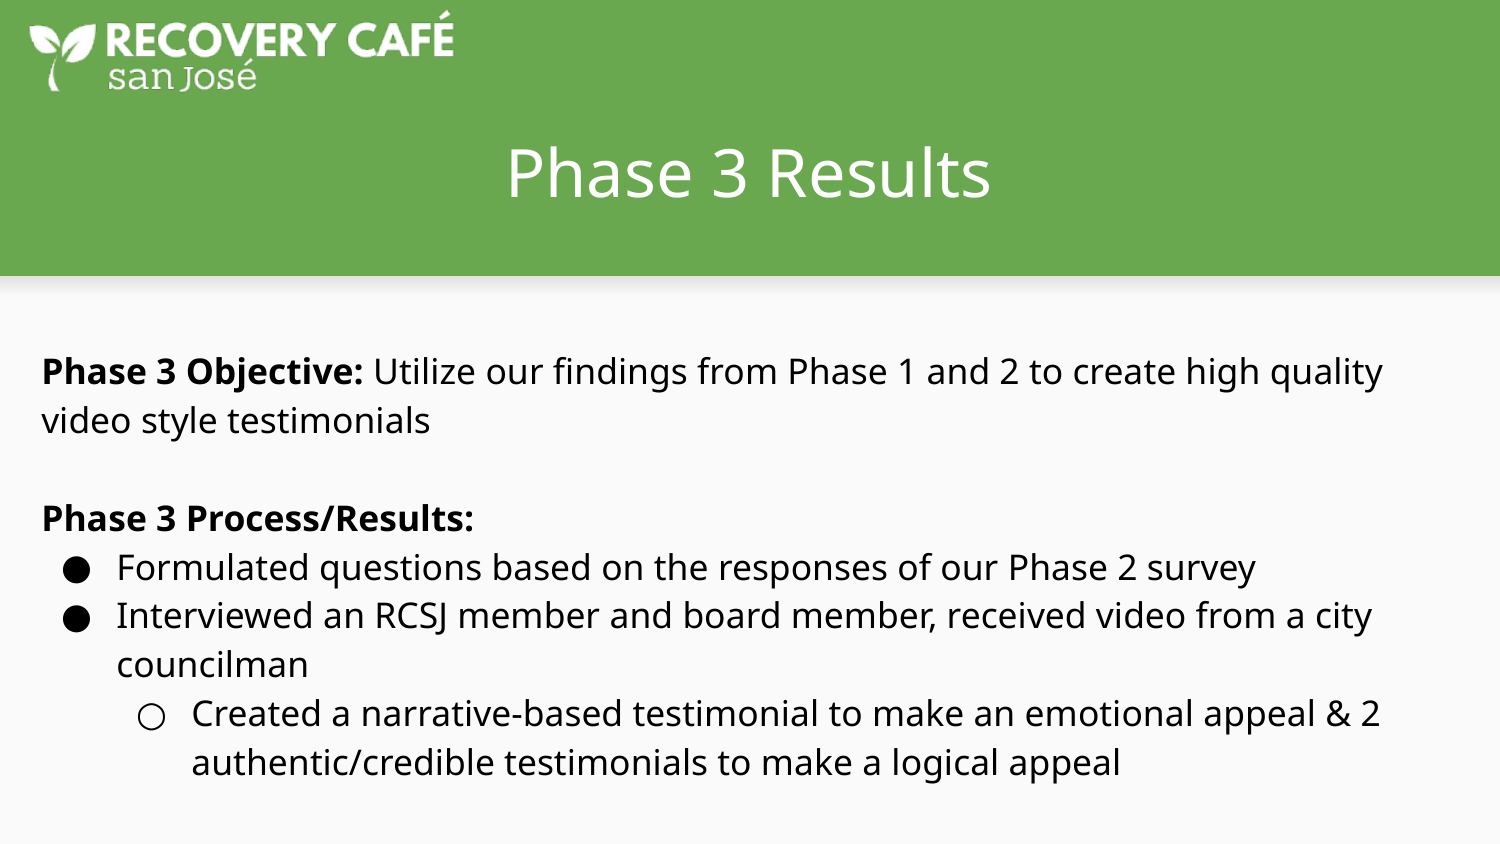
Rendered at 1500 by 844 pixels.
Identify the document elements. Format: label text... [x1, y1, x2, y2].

picture [0, 0, 490, 112]
list Phase 3 Objective: Utilize our findings from Phase 1 and 2 to create high quality video style testimonials Phase 3 Process/Results: Formulated questions based on the responses of our Phase 2 survey Interviewed an RCSJ member and board member, received video from a city councilman Created a narrative-based testimonial to make an emotional appeal & 2 authentic/credible testimonials to make a logical appeal [26, 327, 1474, 799]
title Phase 3 Results [490, 99, 1010, 226]
